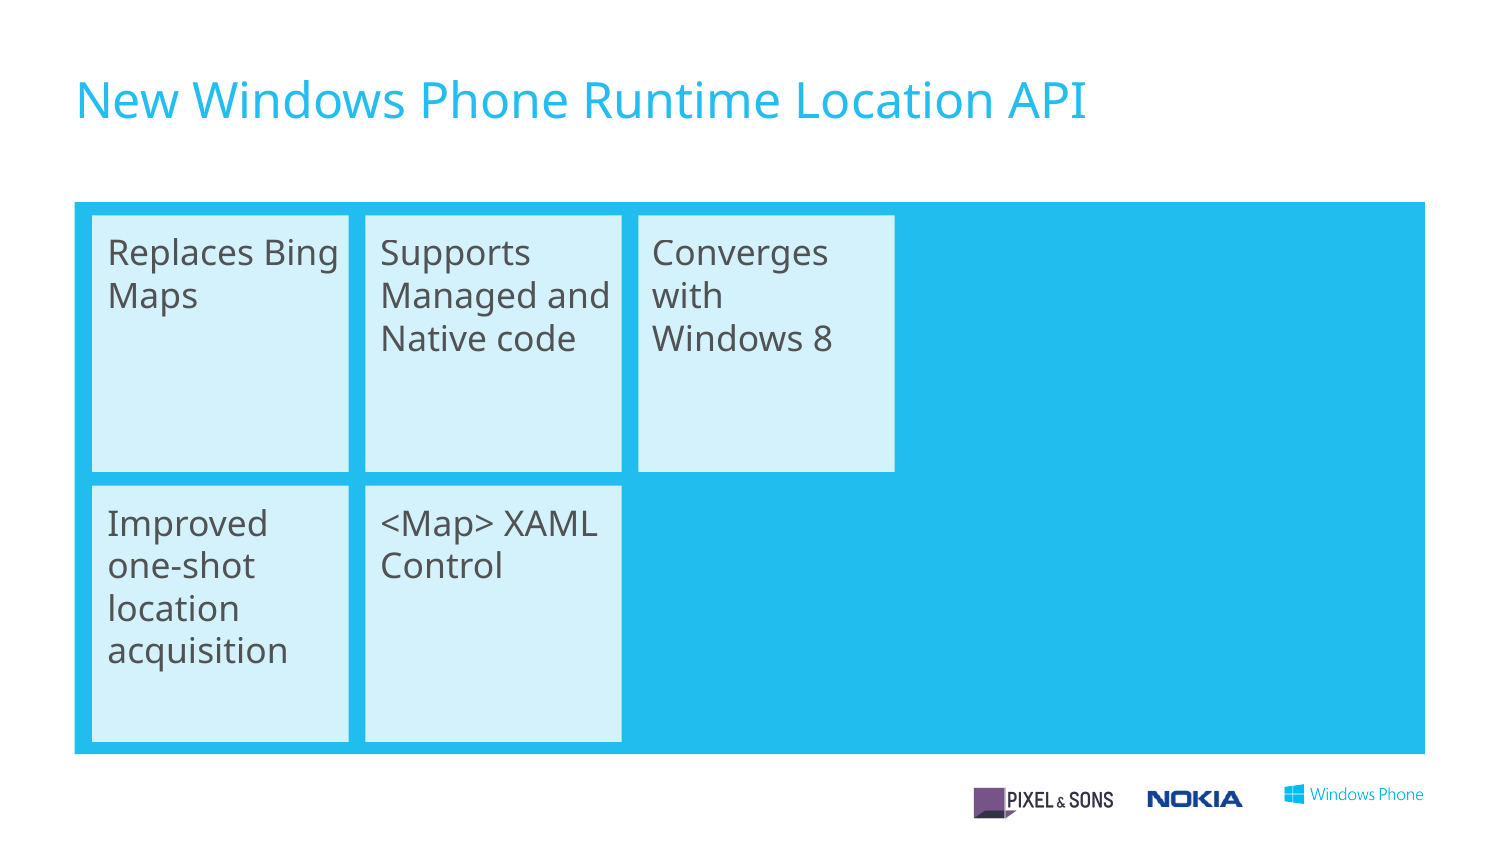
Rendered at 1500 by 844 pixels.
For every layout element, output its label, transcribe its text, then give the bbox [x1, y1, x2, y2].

text_box Converges with Windows 8 [636, 213, 897, 474]
text_box Replaces Bing Maps [90, 213, 351, 474]
picture [1274, 773, 1434, 815]
text_box Improved one-shot location acquisition [90, 483, 351, 744]
text_box Supports Managed and Native code [363, 213, 624, 474]
picture [973, 787, 1113, 819]
text_box <Map> XAML Control [363, 483, 624, 744]
text_box [72, 200, 1427, 756]
title New Windows Phone Runtime Location API [75, 65, 1425, 126]
picture [1147, 790, 1249, 808]
